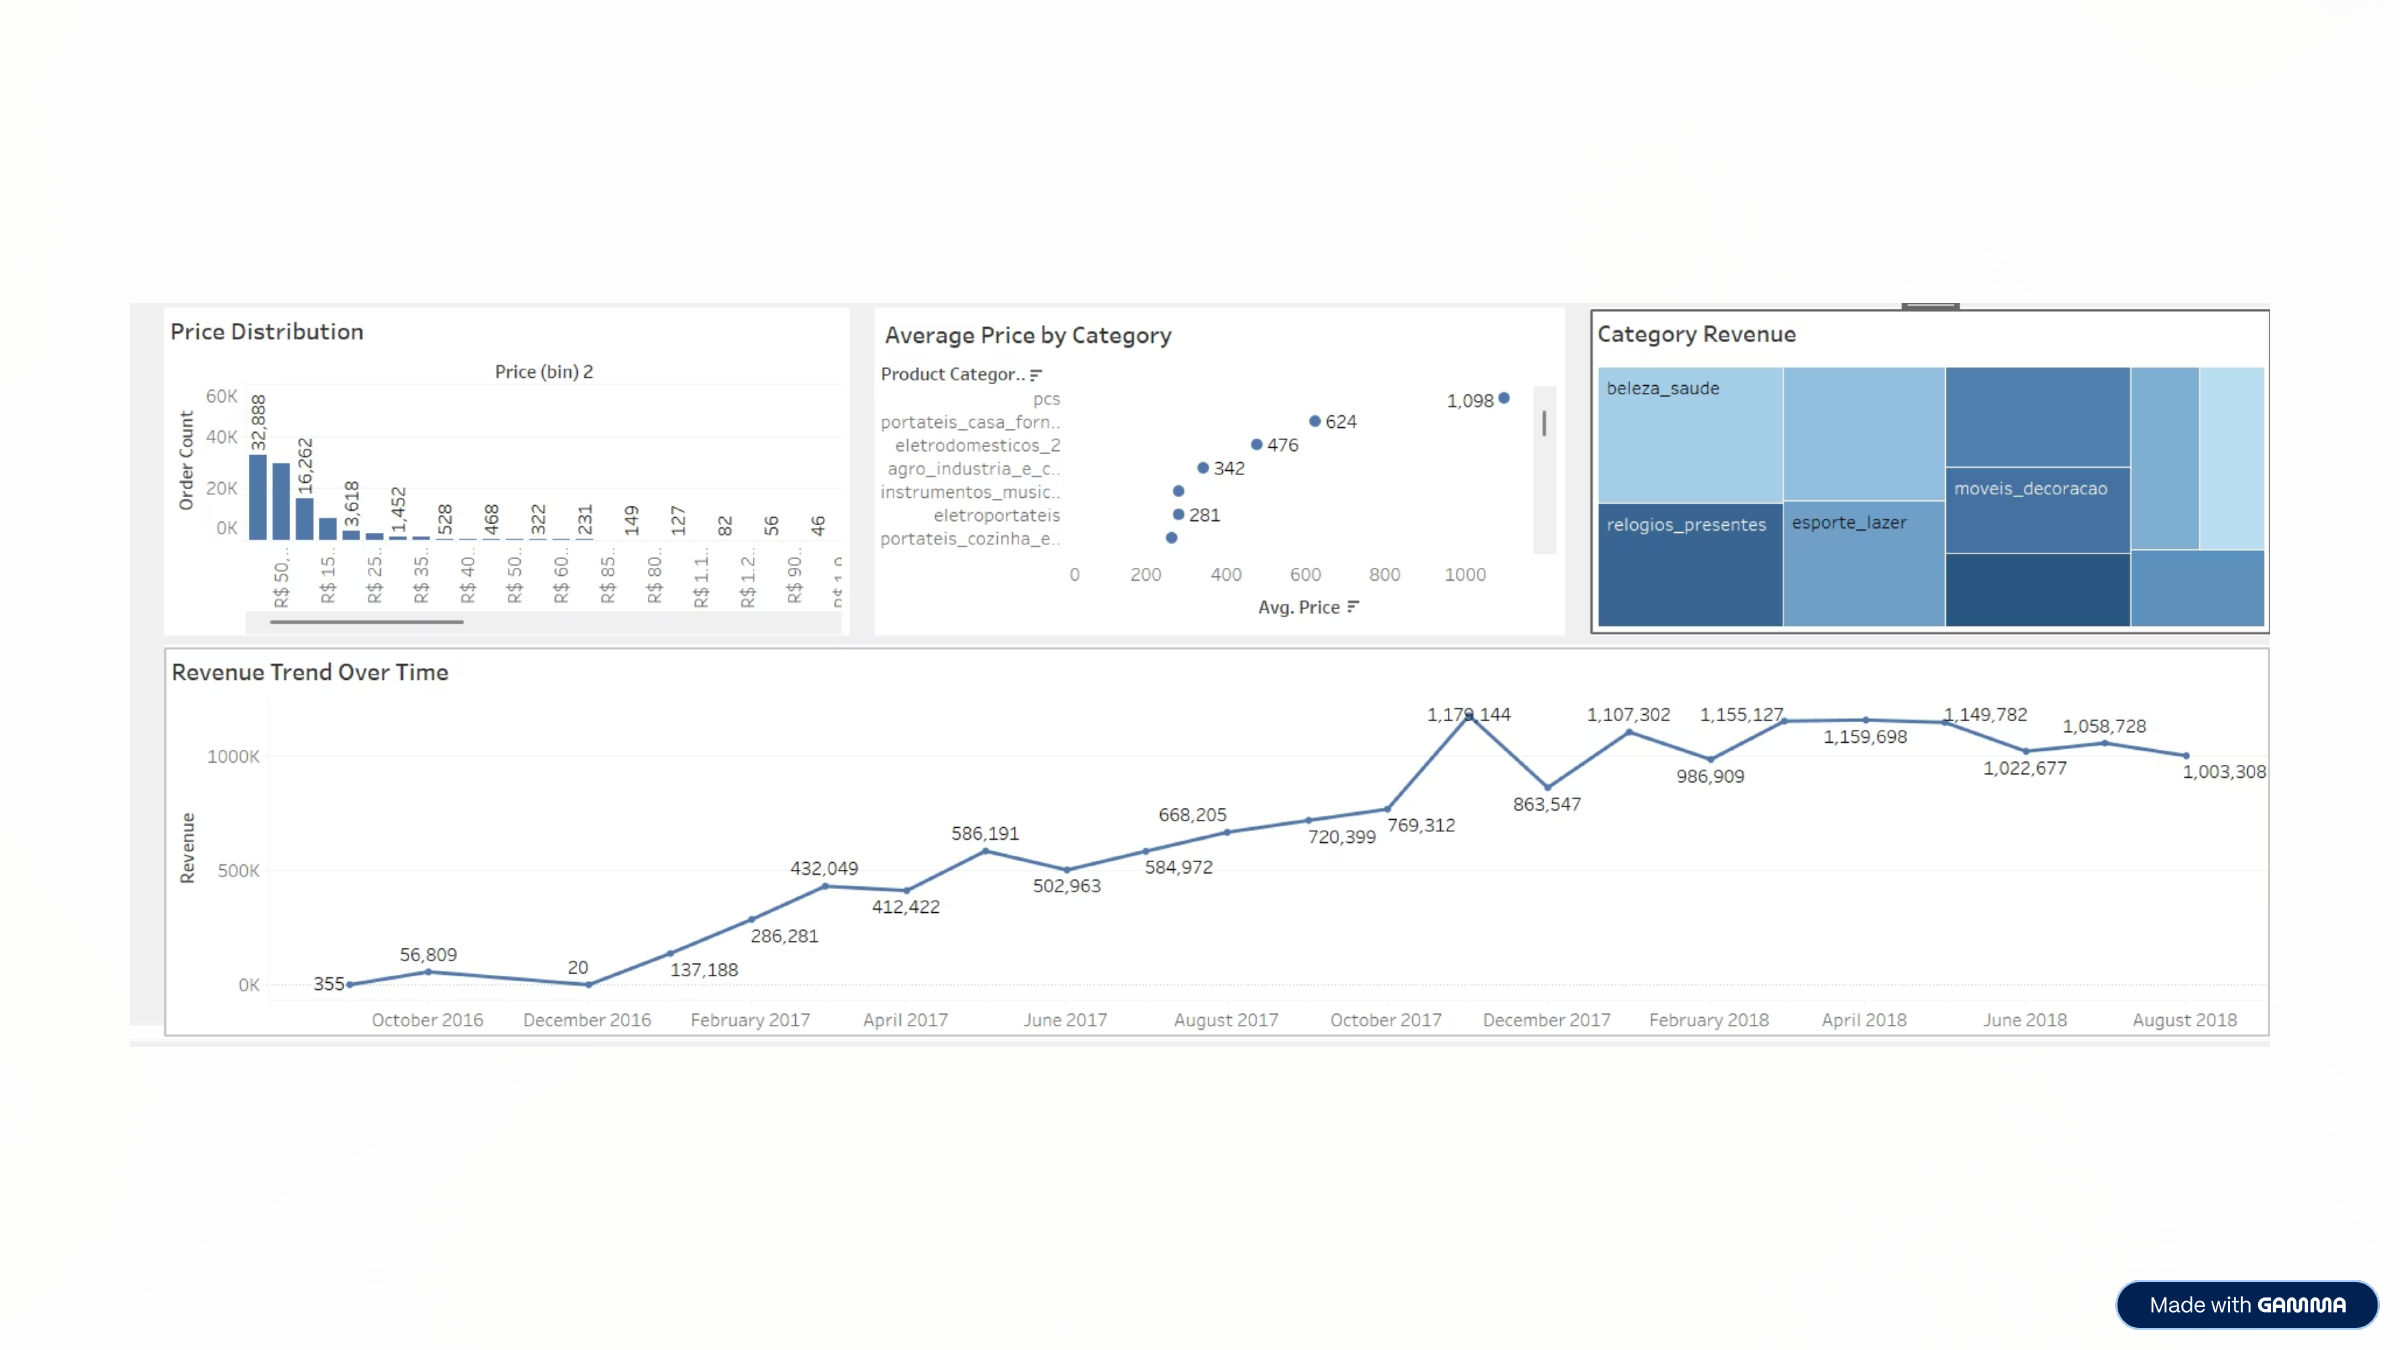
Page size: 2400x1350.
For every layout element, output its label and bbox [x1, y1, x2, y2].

picture [130, 302, 2270, 1047]
picture [2106, 1271, 2389, 1339]
